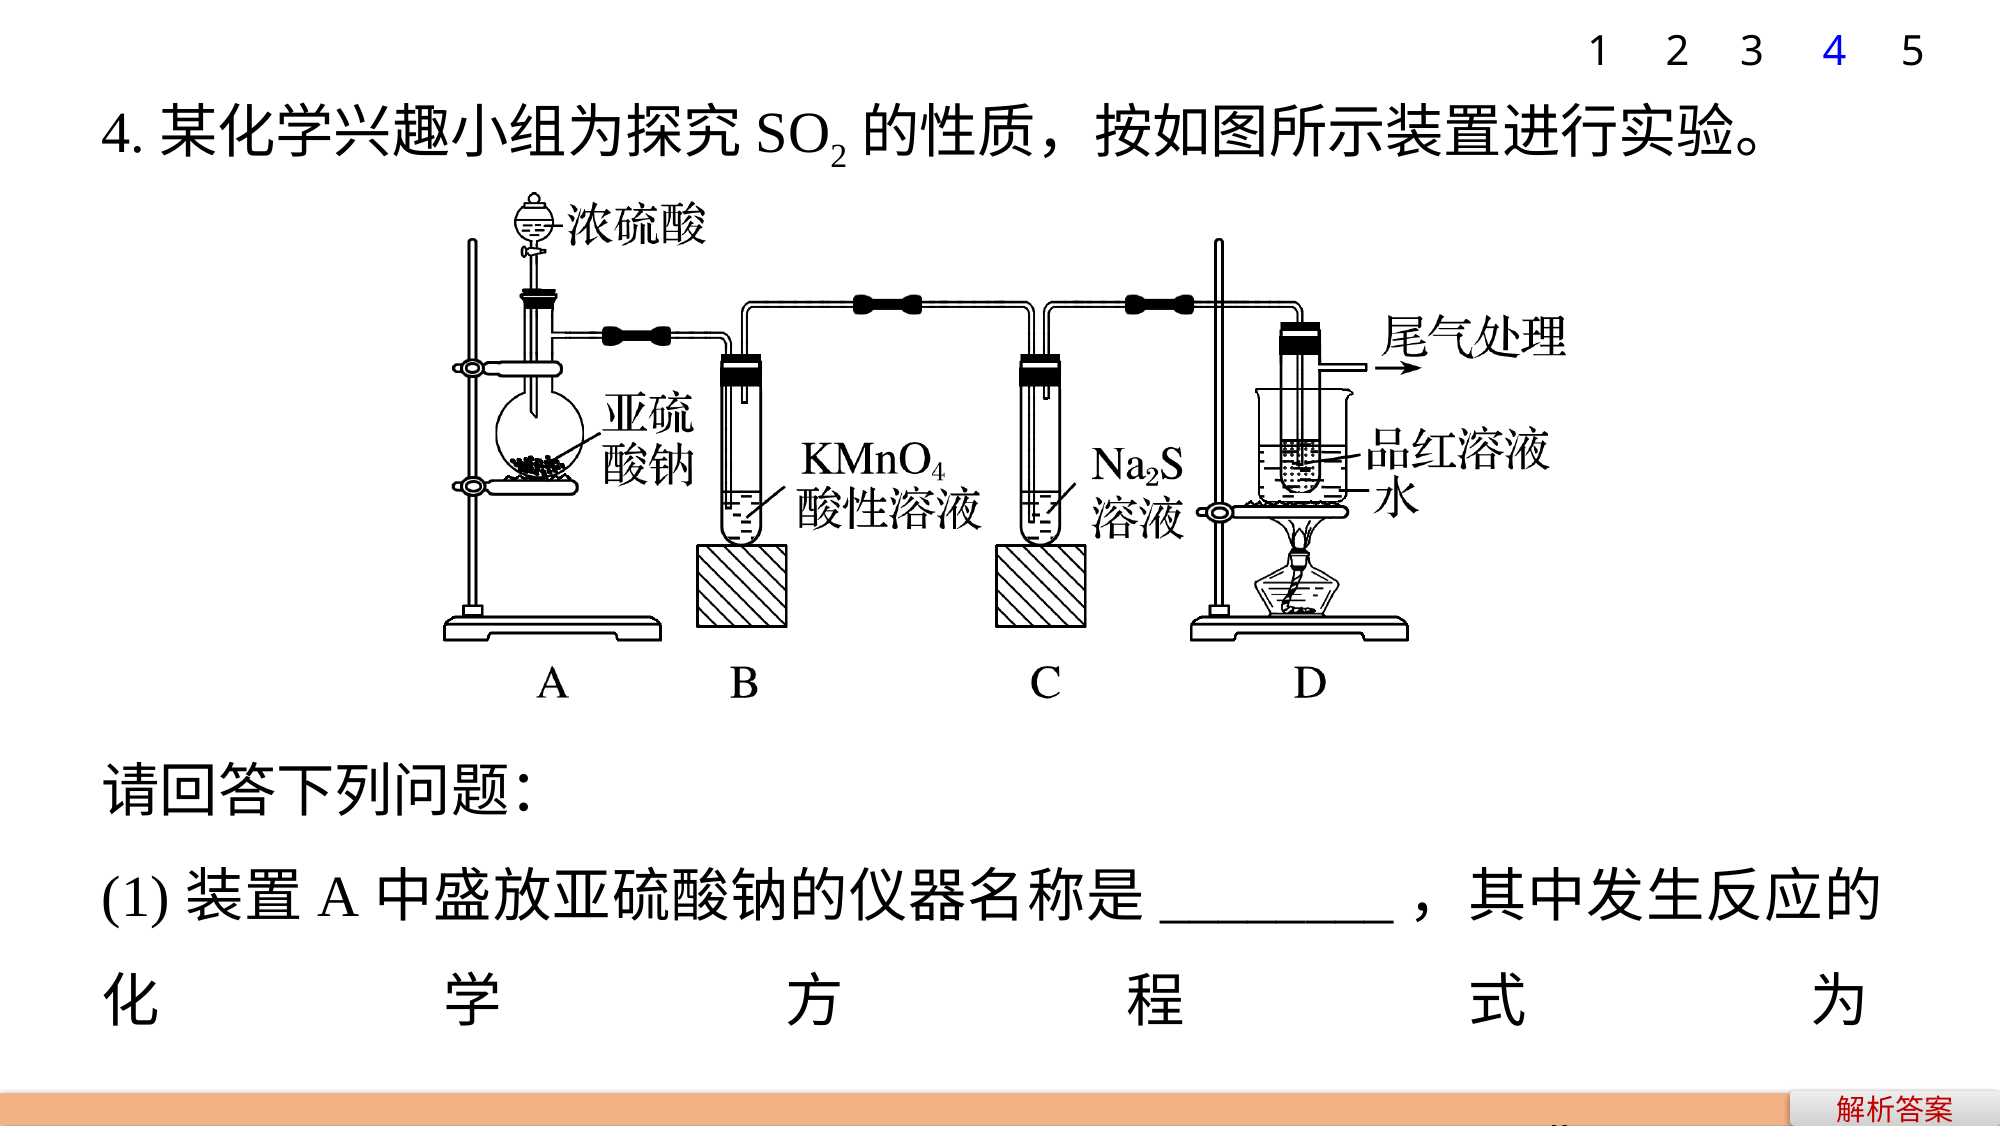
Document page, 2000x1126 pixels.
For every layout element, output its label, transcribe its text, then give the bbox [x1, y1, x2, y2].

text_box 请回答下列问题： (1)装置A中盛放亚硫酸钠的仪器名称是________，其中发生反应的化学方程式为_________________________________________________。 [81, 708, 1903, 1091]
text_box 3 [1726, 1, 1785, 97]
text_box [0, 1092, 1787, 1126]
text_box 2 [1648, 1, 1710, 97]
picture [431, 185, 1591, 713]
text_box 解析答案 [1788, 1089, 2000, 1126]
text_box 1 [1566, 1, 1632, 97]
text_box 4 [1801, 1, 1867, 97]
text_box 4.某化学兴趣小组为探究SO2的性质，按如图所示装置进行实验。 [81, 84, 1903, 185]
text_box 5 [1879, 1, 1945, 97]
